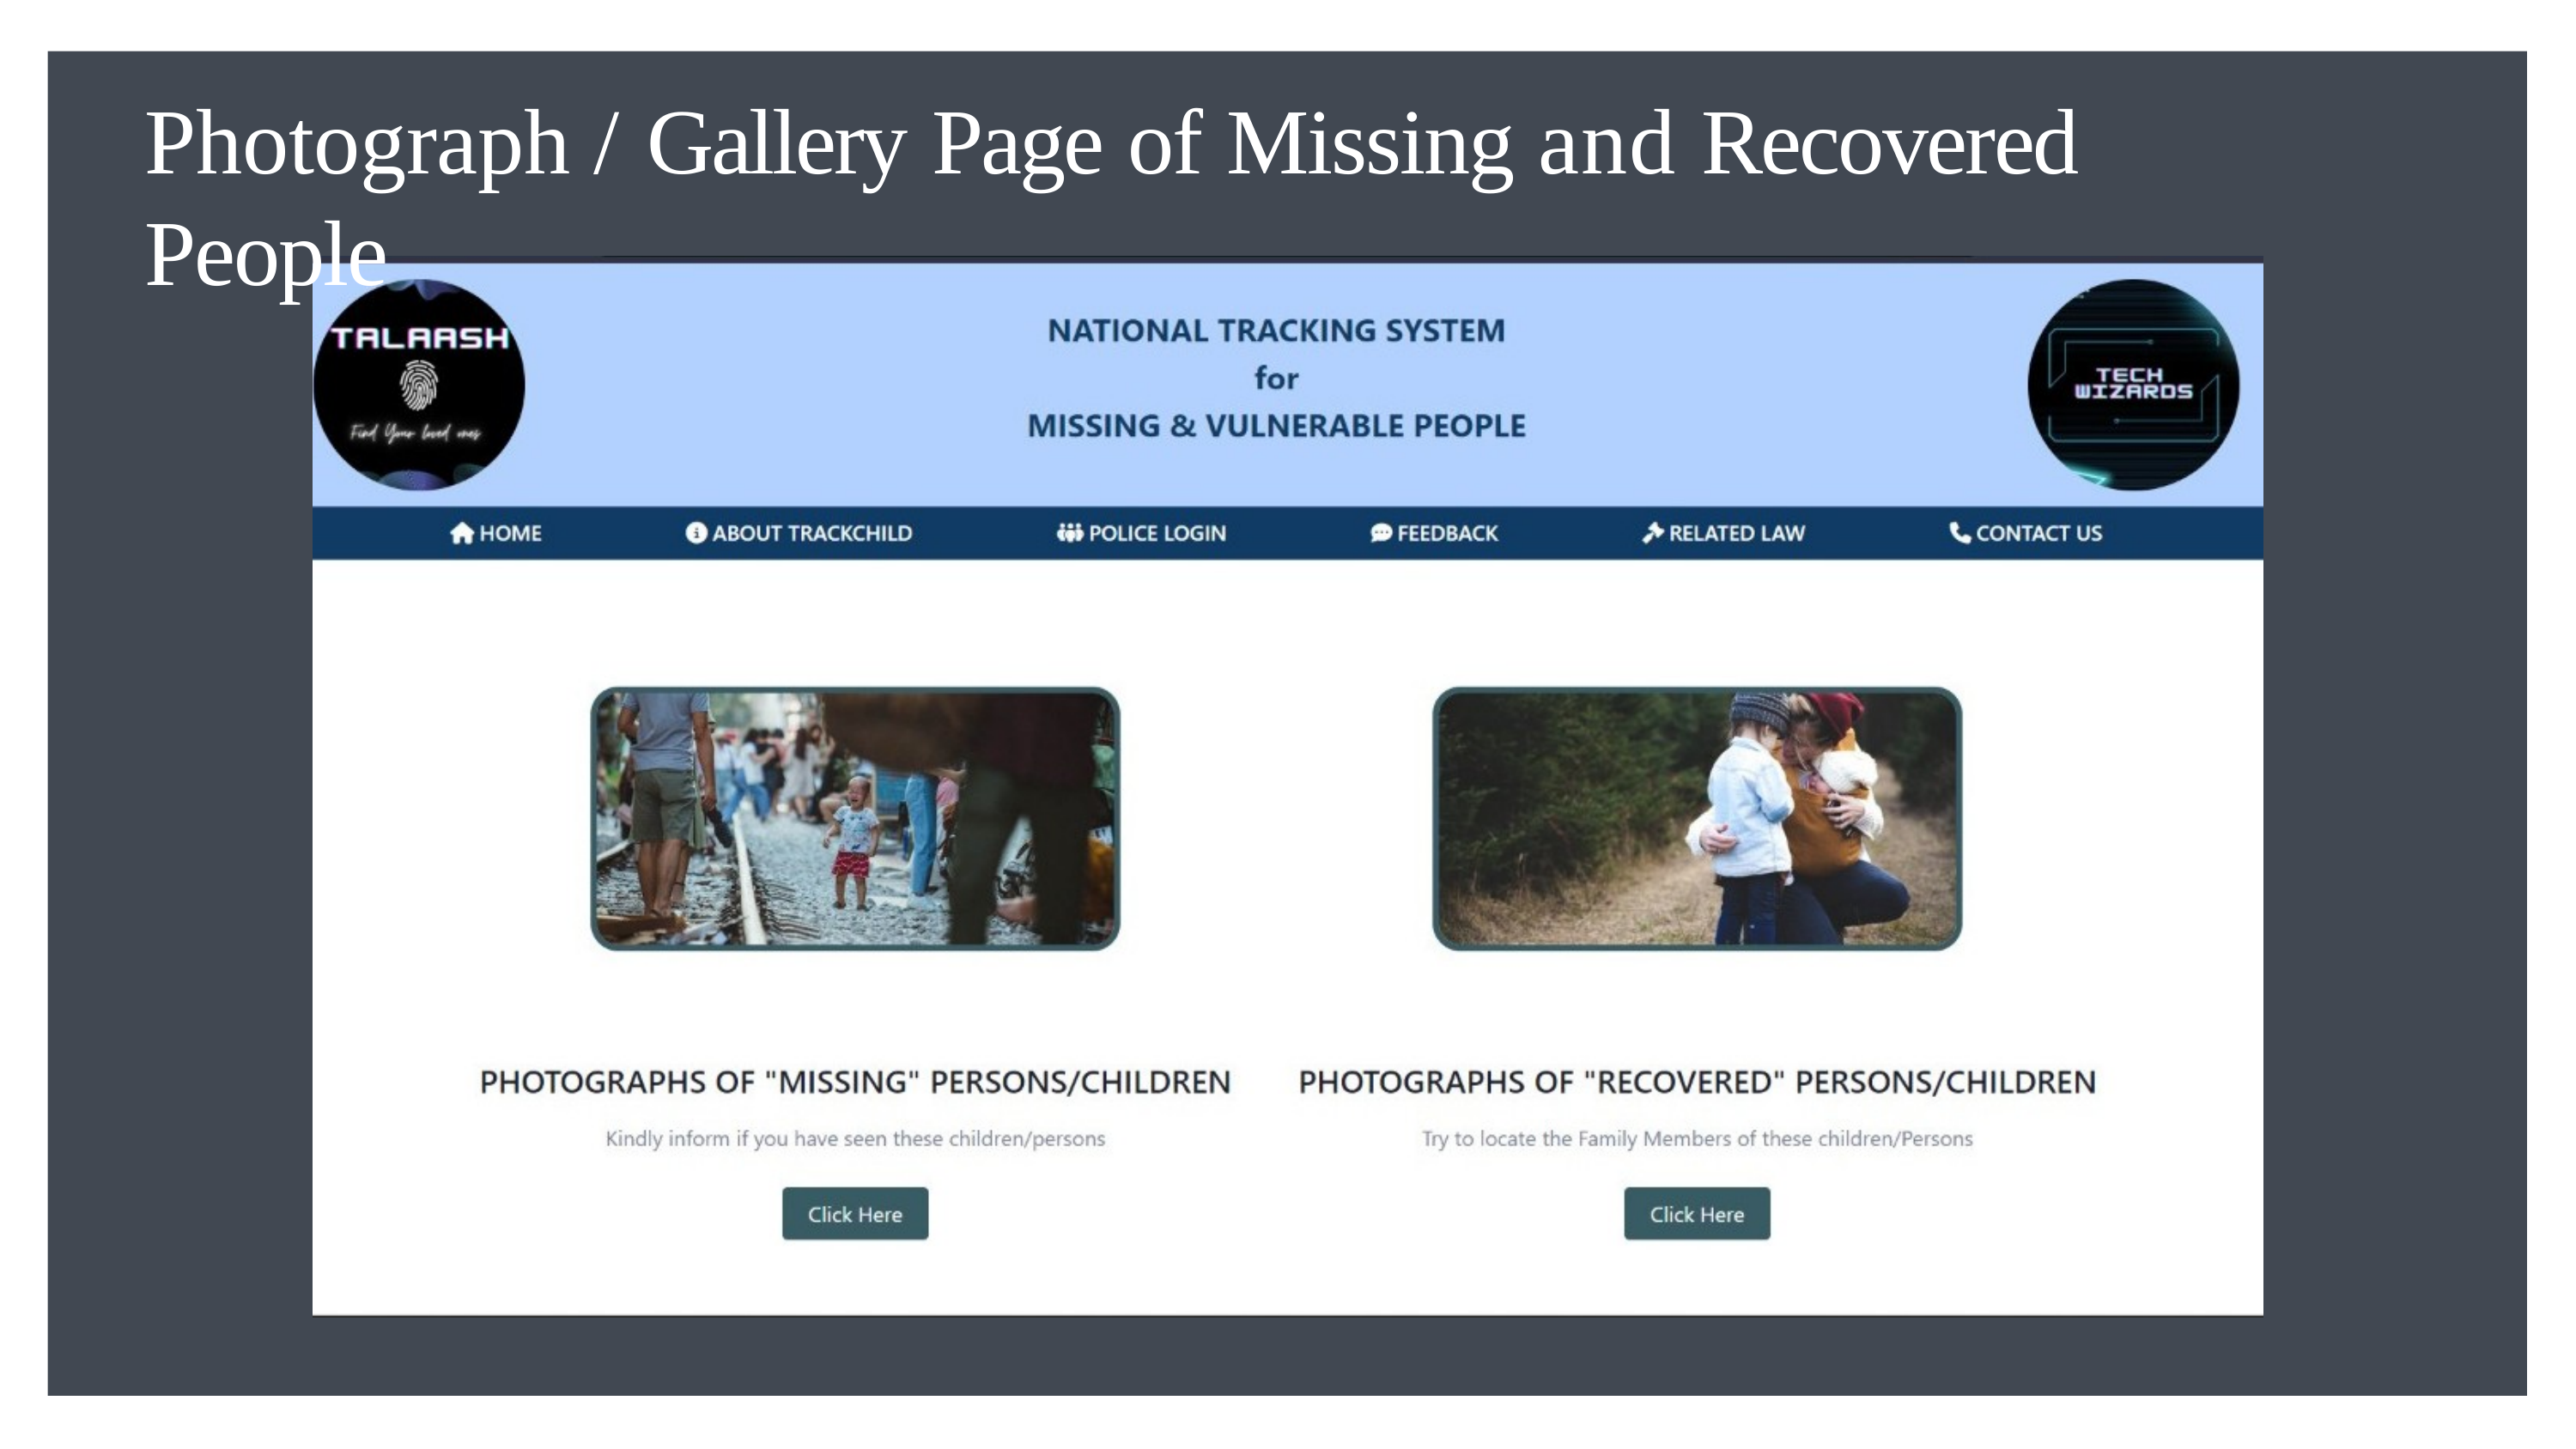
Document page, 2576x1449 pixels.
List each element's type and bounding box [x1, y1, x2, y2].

text_box [47, 51, 2528, 1397]
